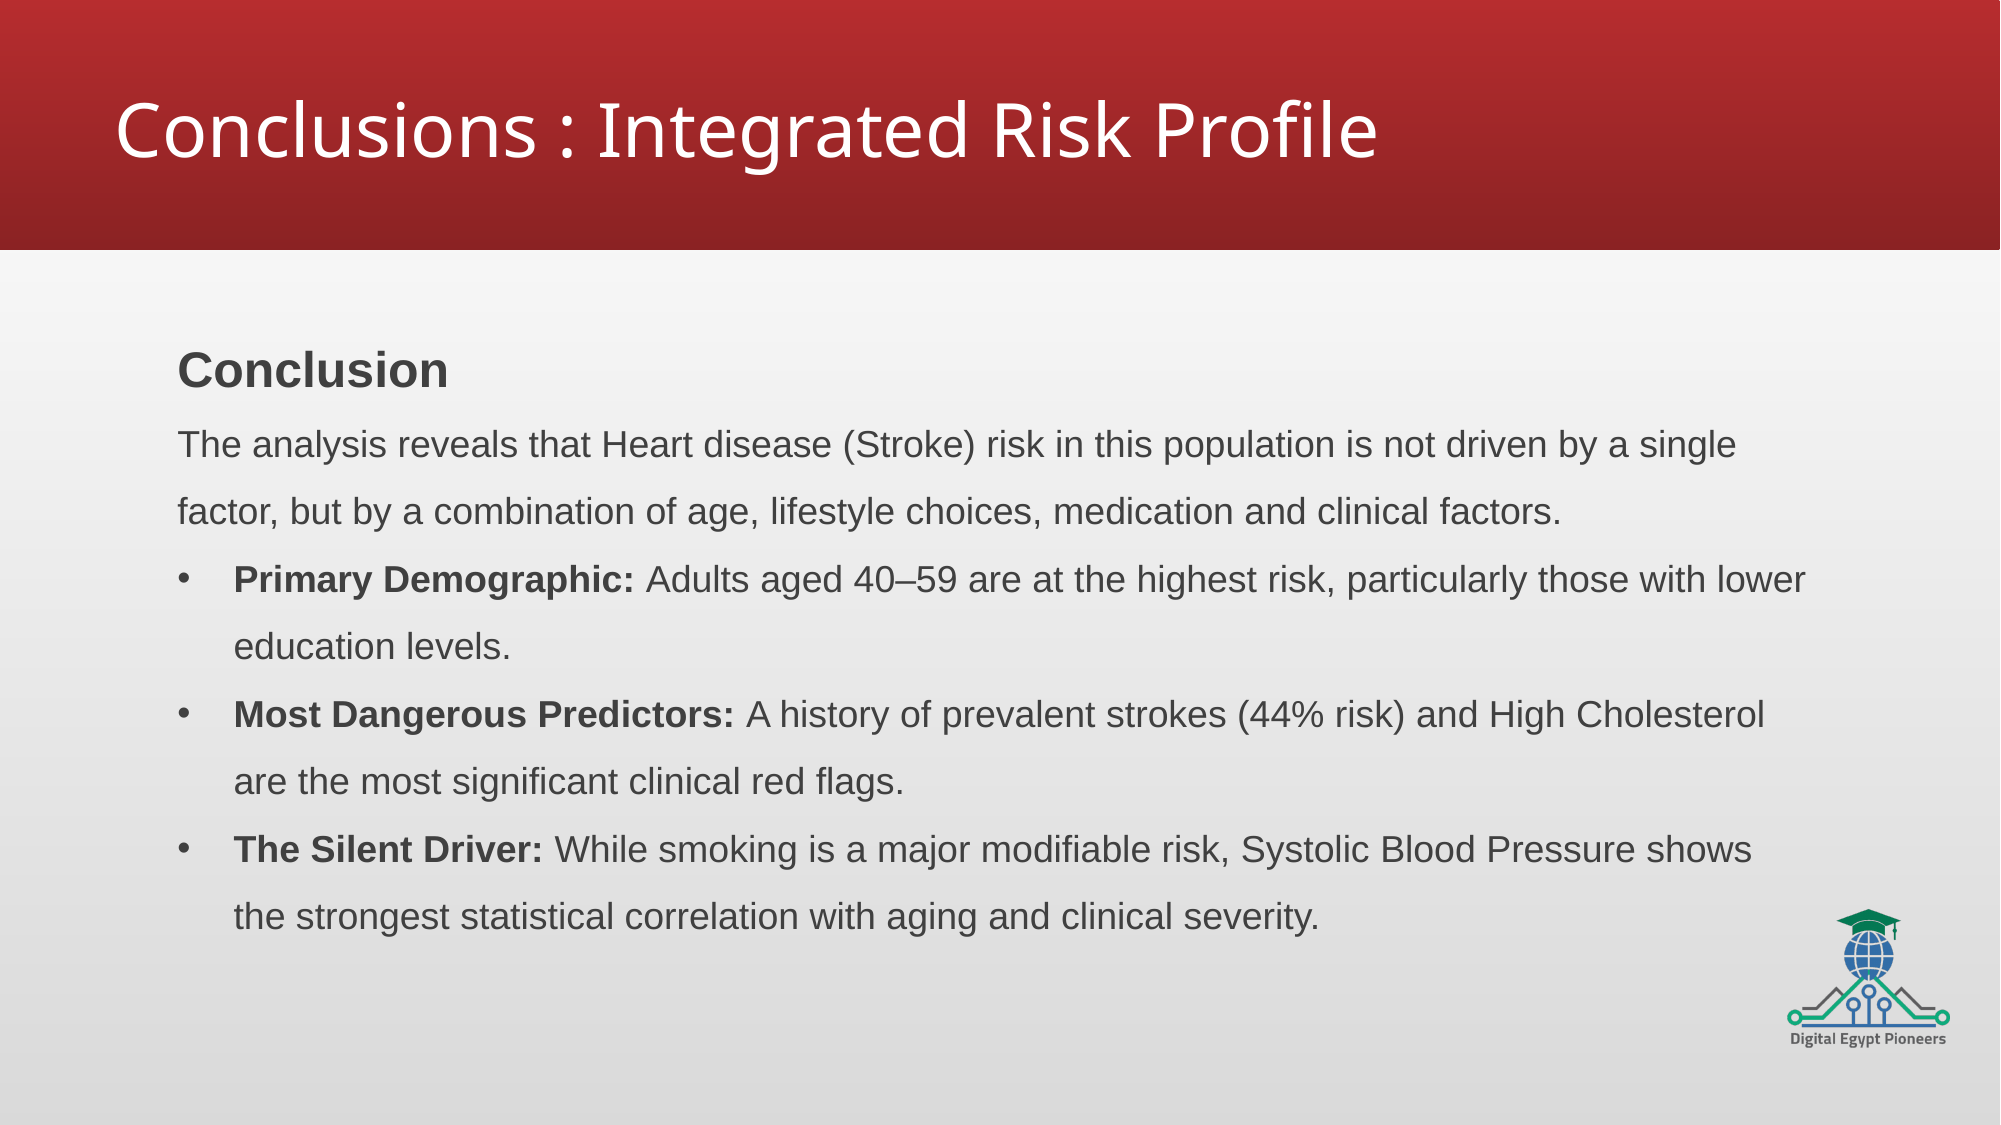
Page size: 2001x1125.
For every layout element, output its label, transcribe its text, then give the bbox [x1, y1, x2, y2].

title Conclusions : Integrated Risk Profile [99, 24, 1750, 243]
text_box Conclusion The analysis reveals that Heart disease (Stroke) risk in this population is not driven by a single factor, but by a combination of age, lifestyle choices, medication and clinical factors. Primary Demographic: Adults aged 40–59 are at the highest risk, particularly those with lower education levels. Most Dangerous Predictors: A history of prevalent strokes (44% risk) and High Cholesterol are the most significant clinical red flags. The Silent Driver: While smoking is a major modifiable risk, Systolic Blood Pressure shows the strongest statistical correlation with aging and clinical severity. [162, 299, 1825, 945]
picture [1787, 905, 1950, 1054]
